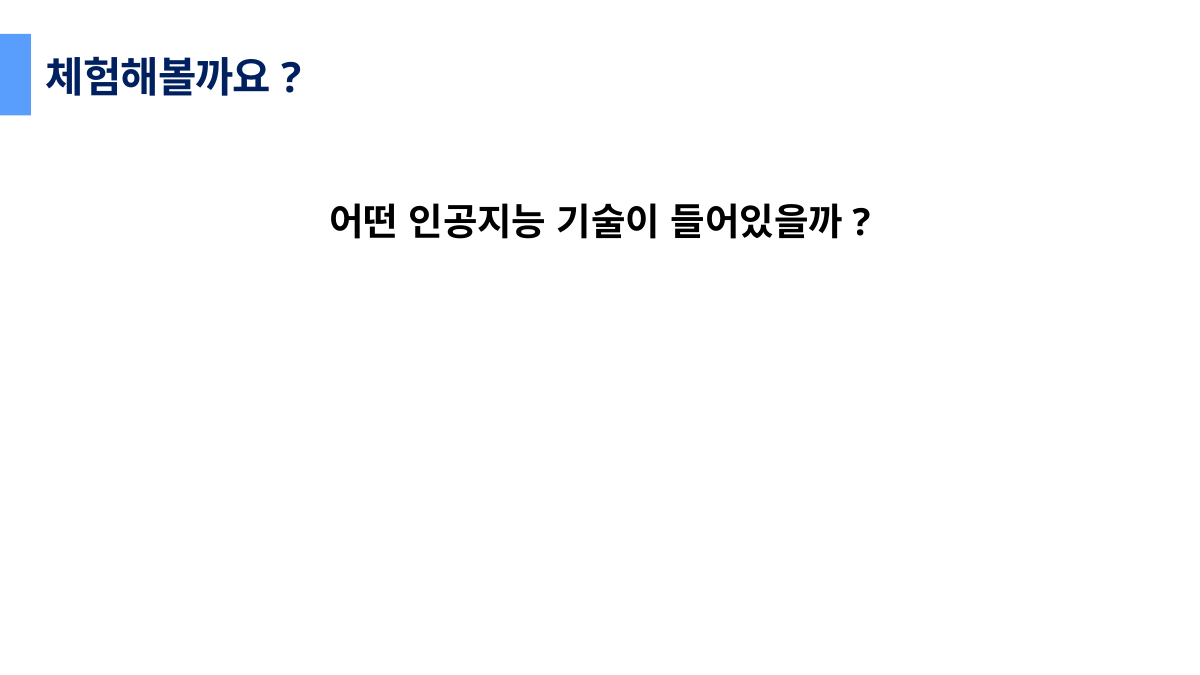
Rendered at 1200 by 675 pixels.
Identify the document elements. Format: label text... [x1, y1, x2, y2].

text_box 어떤 인공지능 기술이 들어있을까? [314, 190, 886, 251]
text_box [0, 33, 32, 116]
text_box 체험해볼까요? [32, 43, 712, 109]
